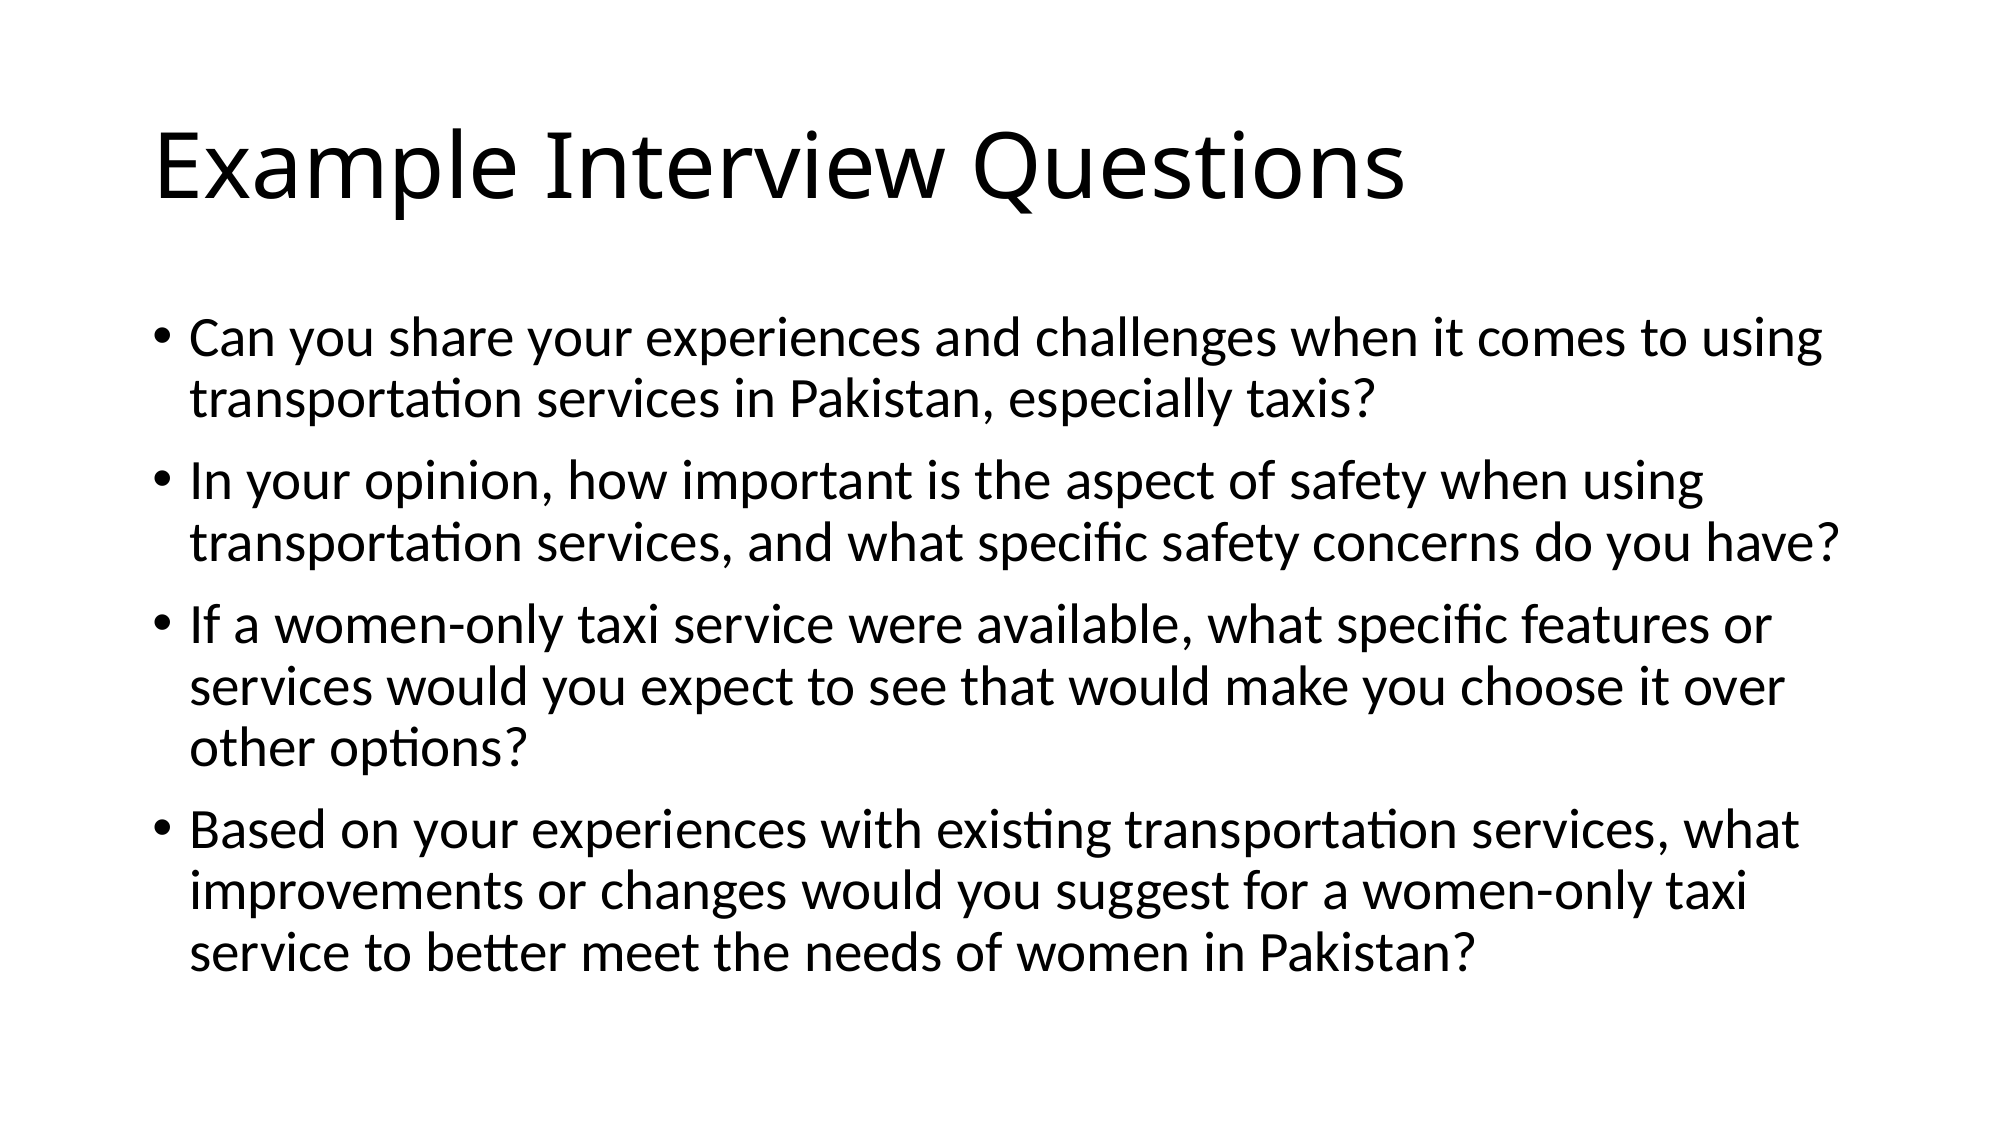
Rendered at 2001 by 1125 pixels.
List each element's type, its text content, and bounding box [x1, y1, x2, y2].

list Can you share your experiences and challenges when it comes to using transportation services in Pakistan, especially taxis? In your opinion, how important is the aspect of safety when using transportation services, and what specific safety concerns do you have? If a women-only taxi service were available, what specific features or services would you expect to see that would make you choose it over other options? Based on your experiences with existing transportation services, what improvements or changes would you suggest for a women-only taxi service to better meet the needs of women in Pakistan? [137, 299, 1863, 1014]
title Example Interview Questions [137, 59, 1863, 278]
